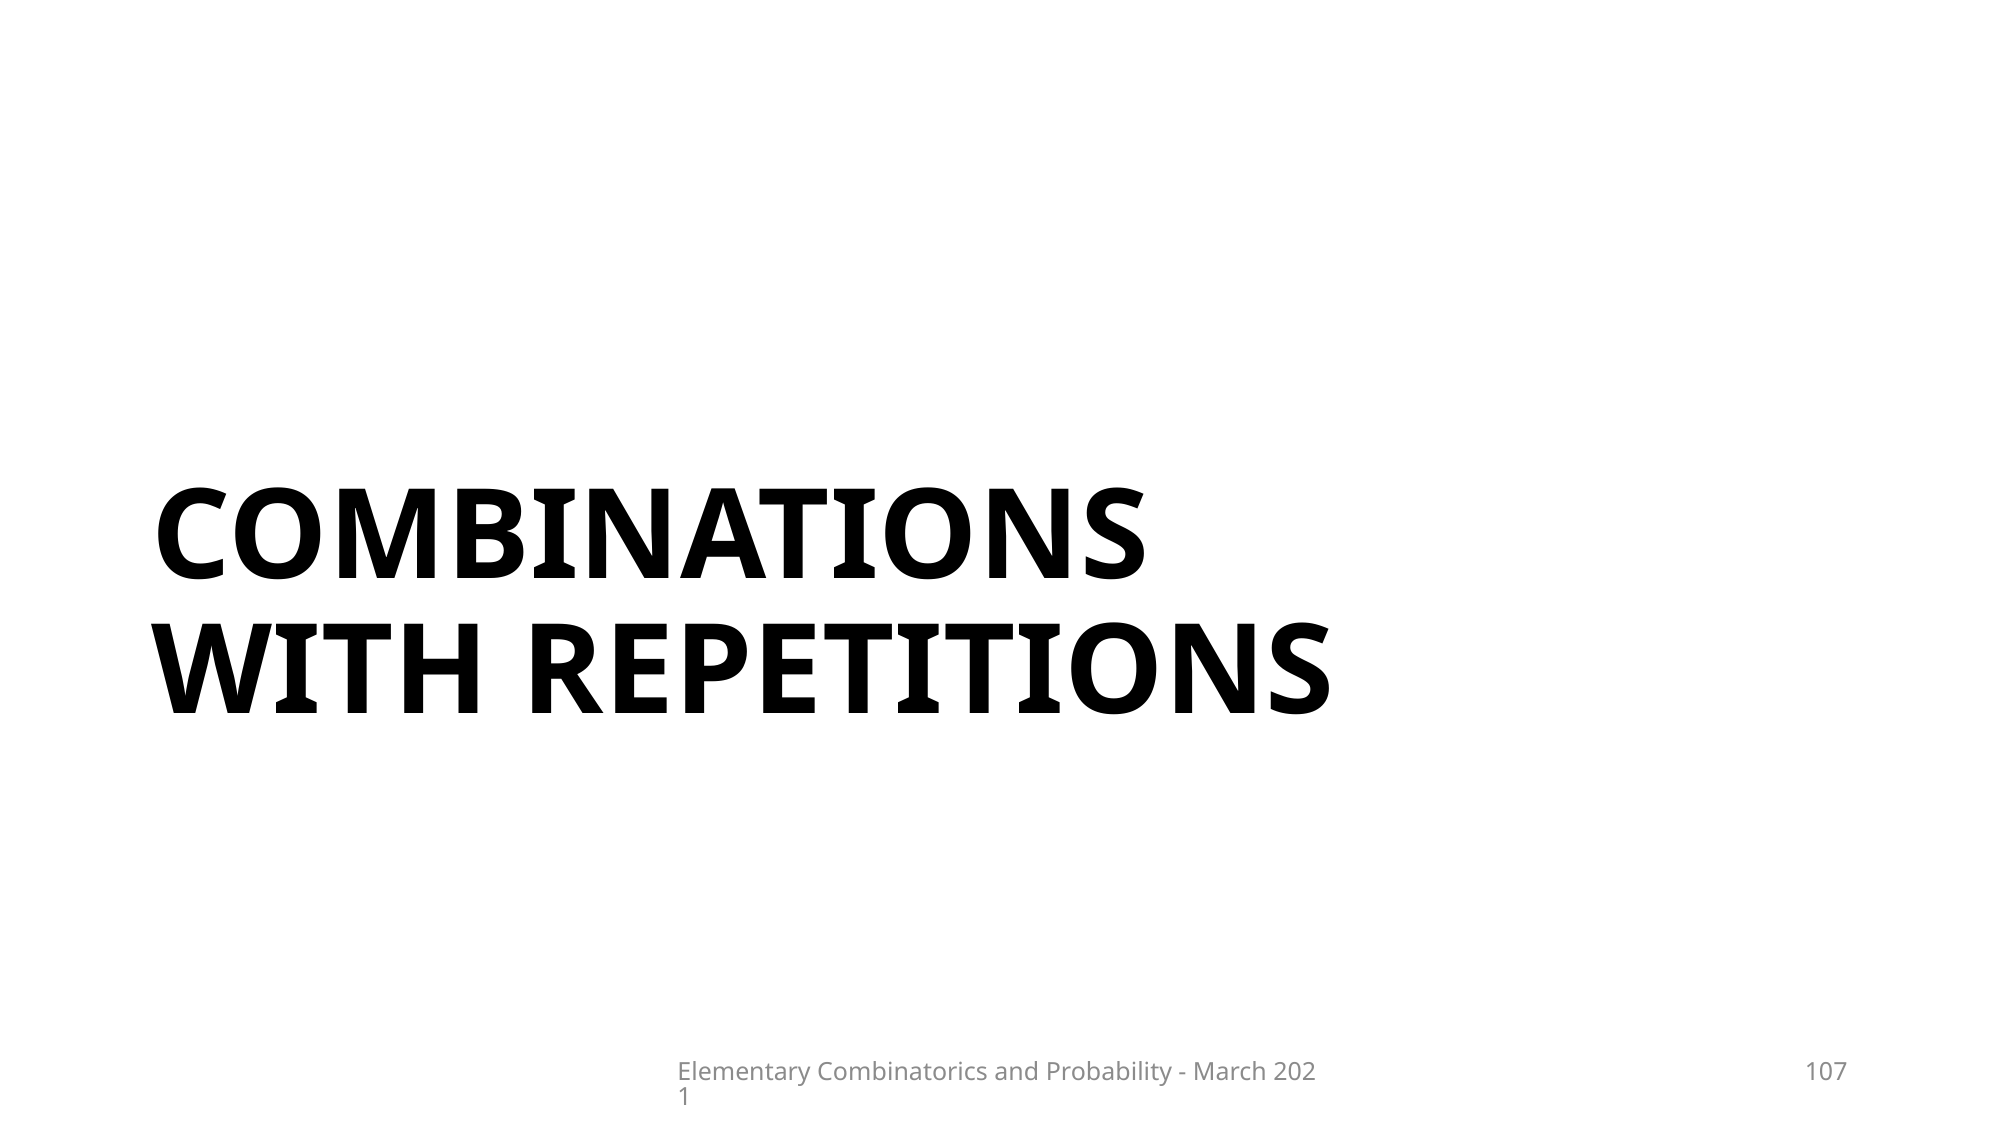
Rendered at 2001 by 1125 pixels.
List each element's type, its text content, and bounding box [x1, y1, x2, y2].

footer Elementary Combinatorics and Probability - March 2021 [662, 1042, 1338, 1103]
title COMBINATIONS WITH REPETITIONS [136, 280, 1862, 749]
slide_number 107 [1412, 1042, 1863, 1103]
